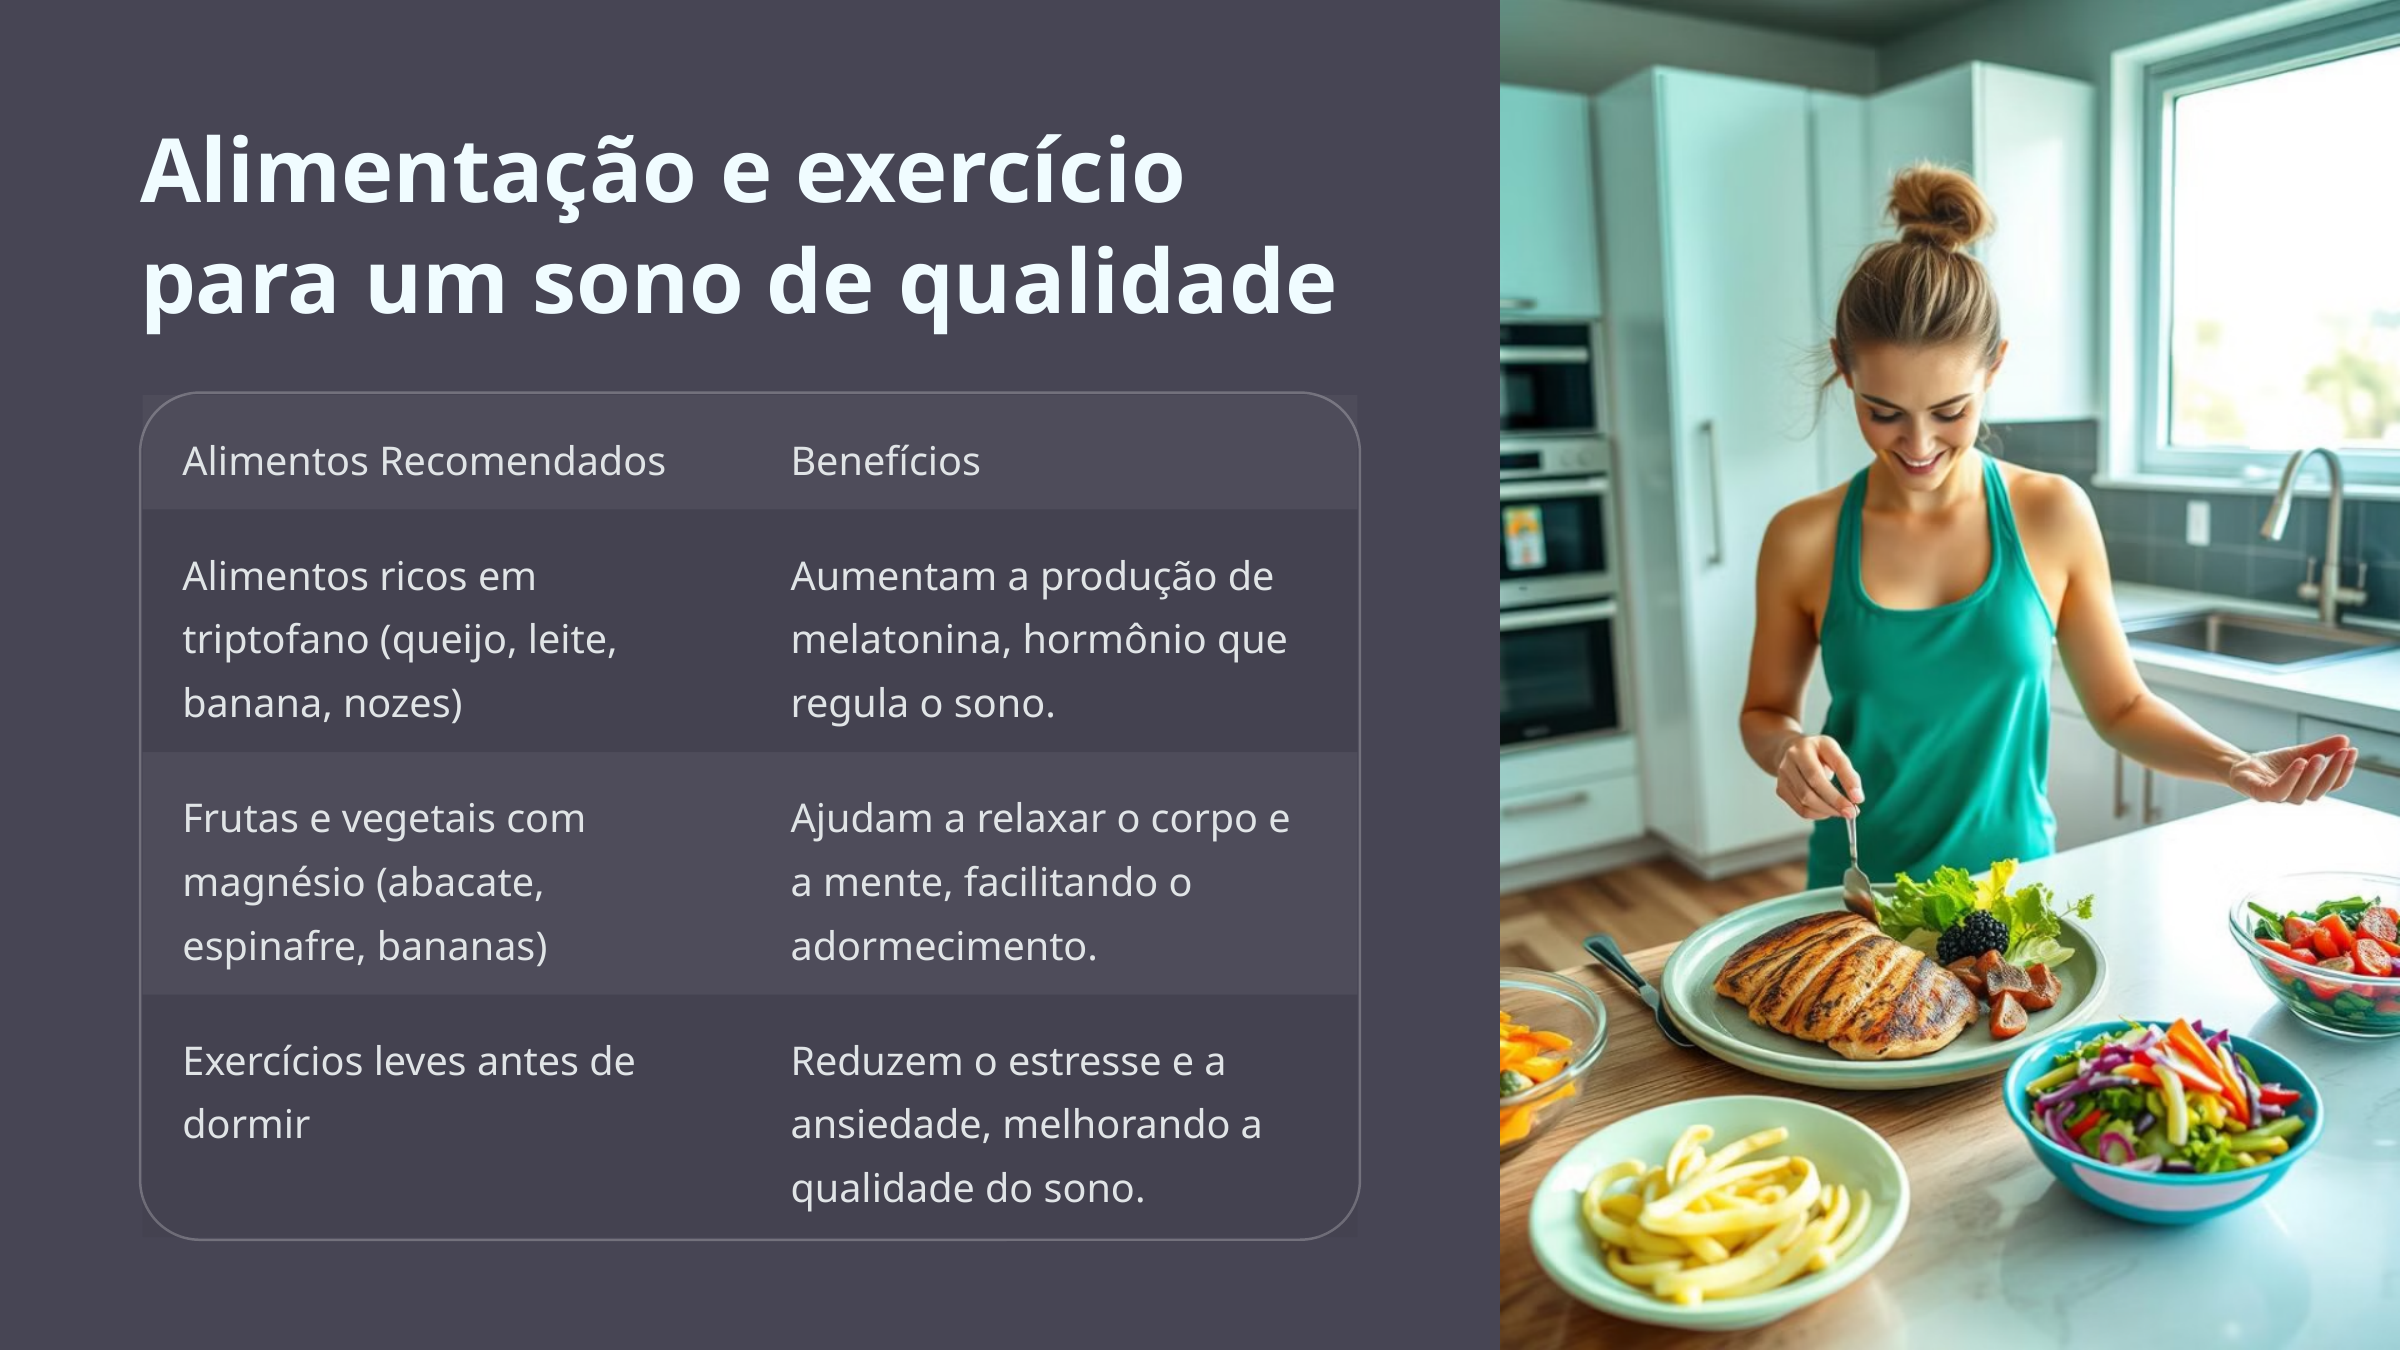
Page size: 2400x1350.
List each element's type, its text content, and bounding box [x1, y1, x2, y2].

text_box [142, 395, 1358, 509]
text_box Ajudam a relaxar o corpo e a mente, facilitando o adormecimento. [790, 777, 1318, 970]
text_box Aumentam a produção de melatonina, hormônio que regula o sono. [790, 534, 1318, 727]
text_box Benefícios [790, 420, 1318, 485]
text_box Reduzem o estresse e a ansiedade, melhorando a qualidade do sono. [790, 1019, 1318, 1212]
text_box Alimentos Recomendados [182, 420, 710, 485]
text_box [142, 509, 1358, 752]
text_box [142, 994, 1358, 1238]
text_box Alimentos ricos em triptofano (queijo, leite, banana, nozes) [182, 534, 710, 663]
text_box Exercícios leves antes de dormir [182, 1019, 710, 1148]
text_box [142, 752, 1358, 994]
text_box Frutas e vegetais com magnésio (abacate, espinafre, bananas) [182, 777, 710, 970]
text_box Alimentação e exercício para um sono de qualidade [140, 110, 1360, 333]
picture [1499, 0, 2400, 1350]
